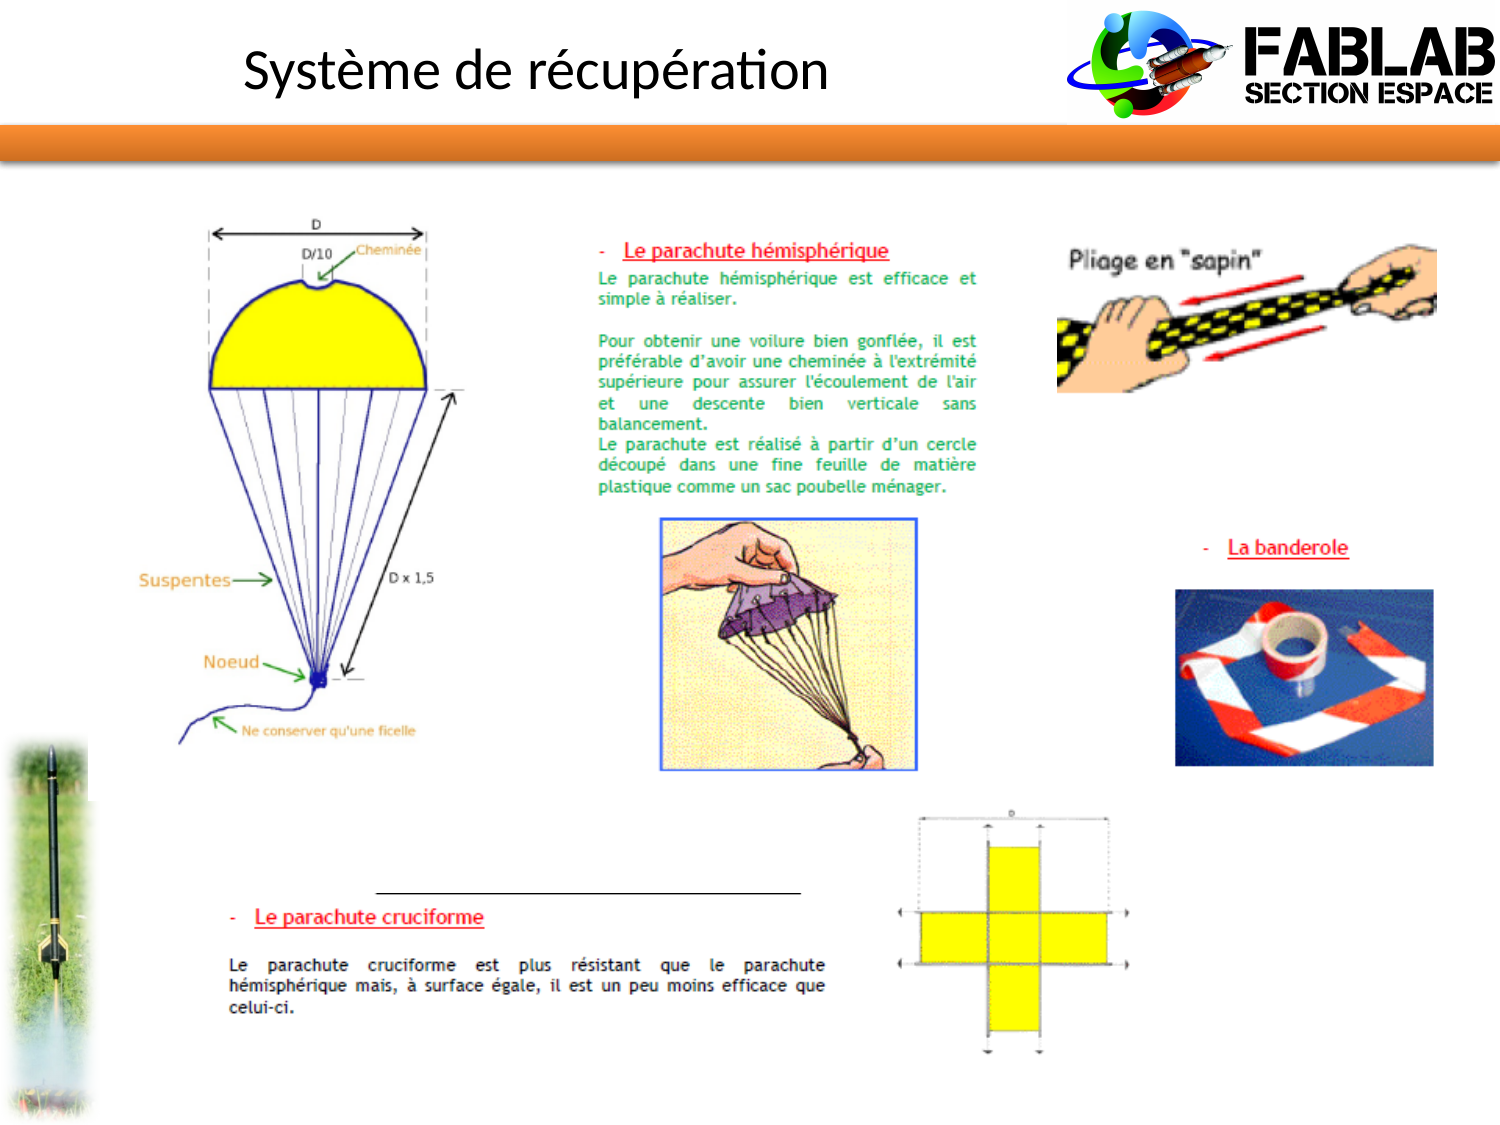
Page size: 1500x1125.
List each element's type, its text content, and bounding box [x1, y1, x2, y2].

picture [1067, 0, 1495, 125]
picture [88, 172, 1449, 1063]
picture [1056, 231, 1438, 409]
picture [206, 893, 831, 1035]
title Système de récupération [29, 19, 1046, 114]
picture [29, 760, 72, 1097]
